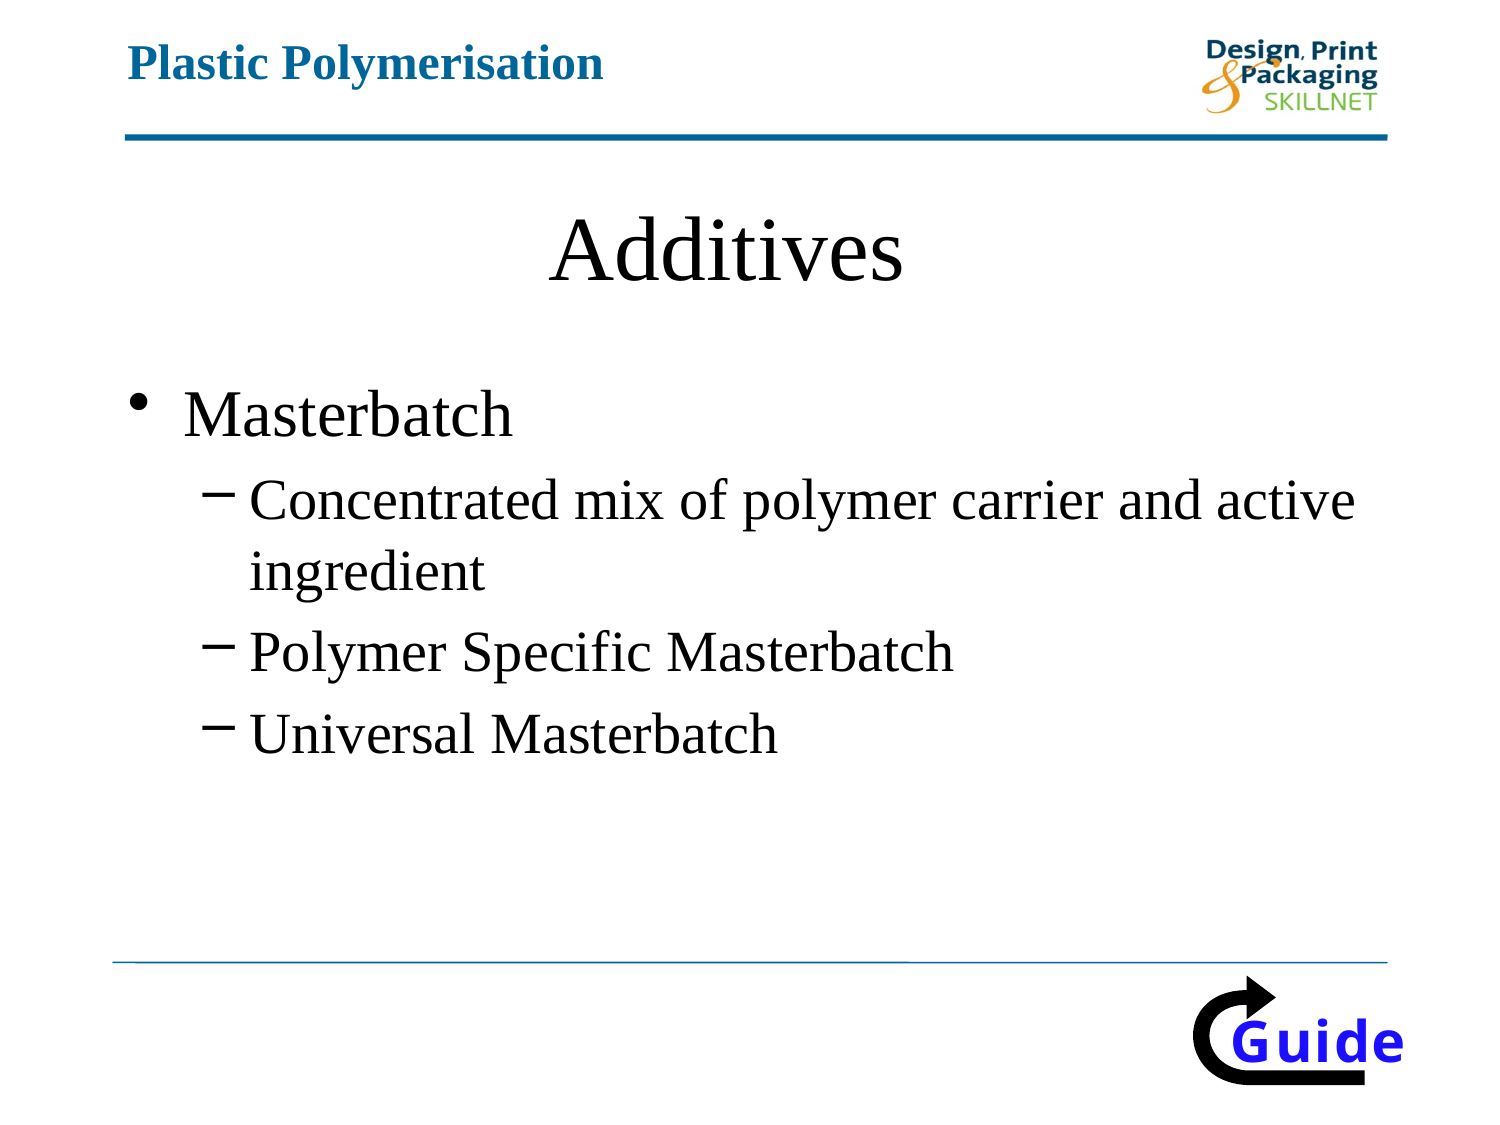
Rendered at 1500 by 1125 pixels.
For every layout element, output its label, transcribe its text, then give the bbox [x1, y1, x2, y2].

picture [1192, 31, 1387, 121]
title Additives [112, 149, 1388, 338]
list Masterbatch Concentrated mix of polymer carrier and active ingredient Polymer Specific Masterbatch Universal Masterbatch [112, 362, 1388, 963]
